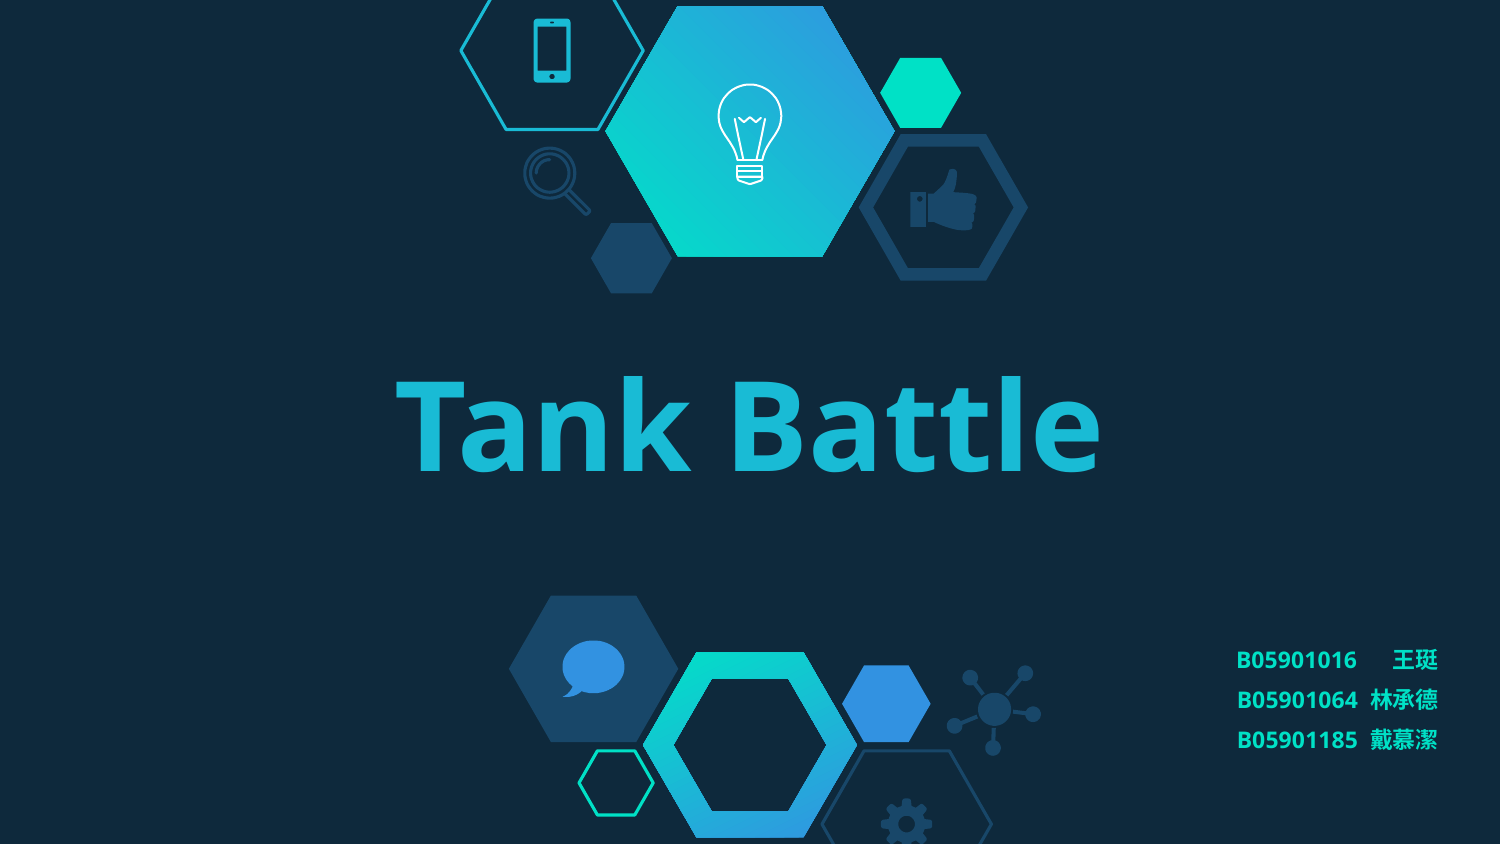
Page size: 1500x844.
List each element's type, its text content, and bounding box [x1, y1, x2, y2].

text_box B05901016 王珽 B05901064 林承德 B05901185 戴慕潔 [1181, 630, 1454, 821]
title Tank Battle [229, 326, 1271, 517]
